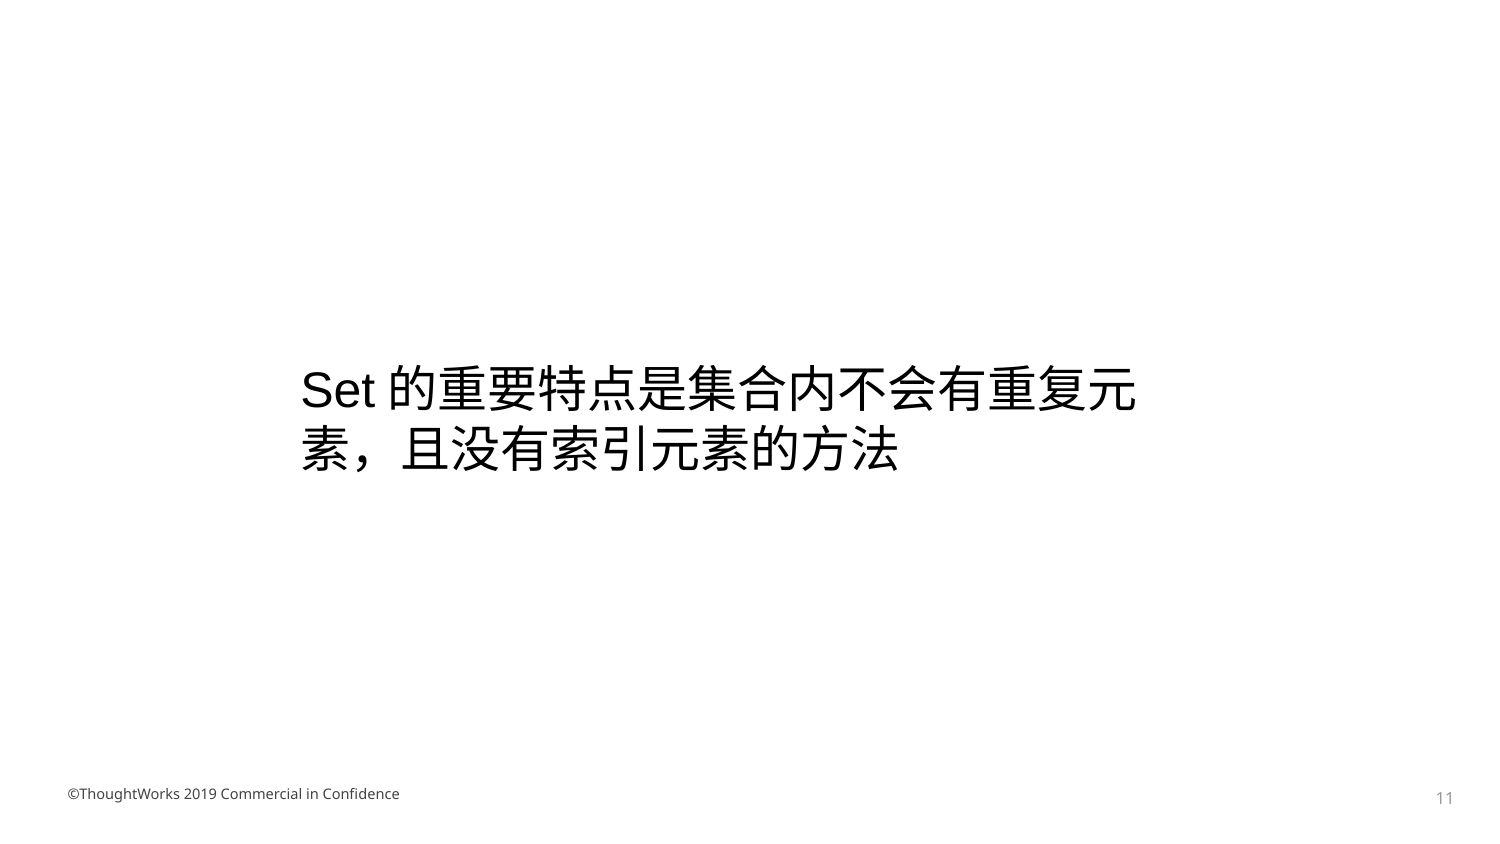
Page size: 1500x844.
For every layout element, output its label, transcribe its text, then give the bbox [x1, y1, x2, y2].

slide_number ‹#› [1379, 773, 1470, 805]
text_box ©ThoughtWorks 2019 Commercial in Confidence [67, 773, 697, 803]
text_box Set的重要特点是集合内不会有重复元素，且没有索引元素的方法 [285, 342, 1215, 501]
